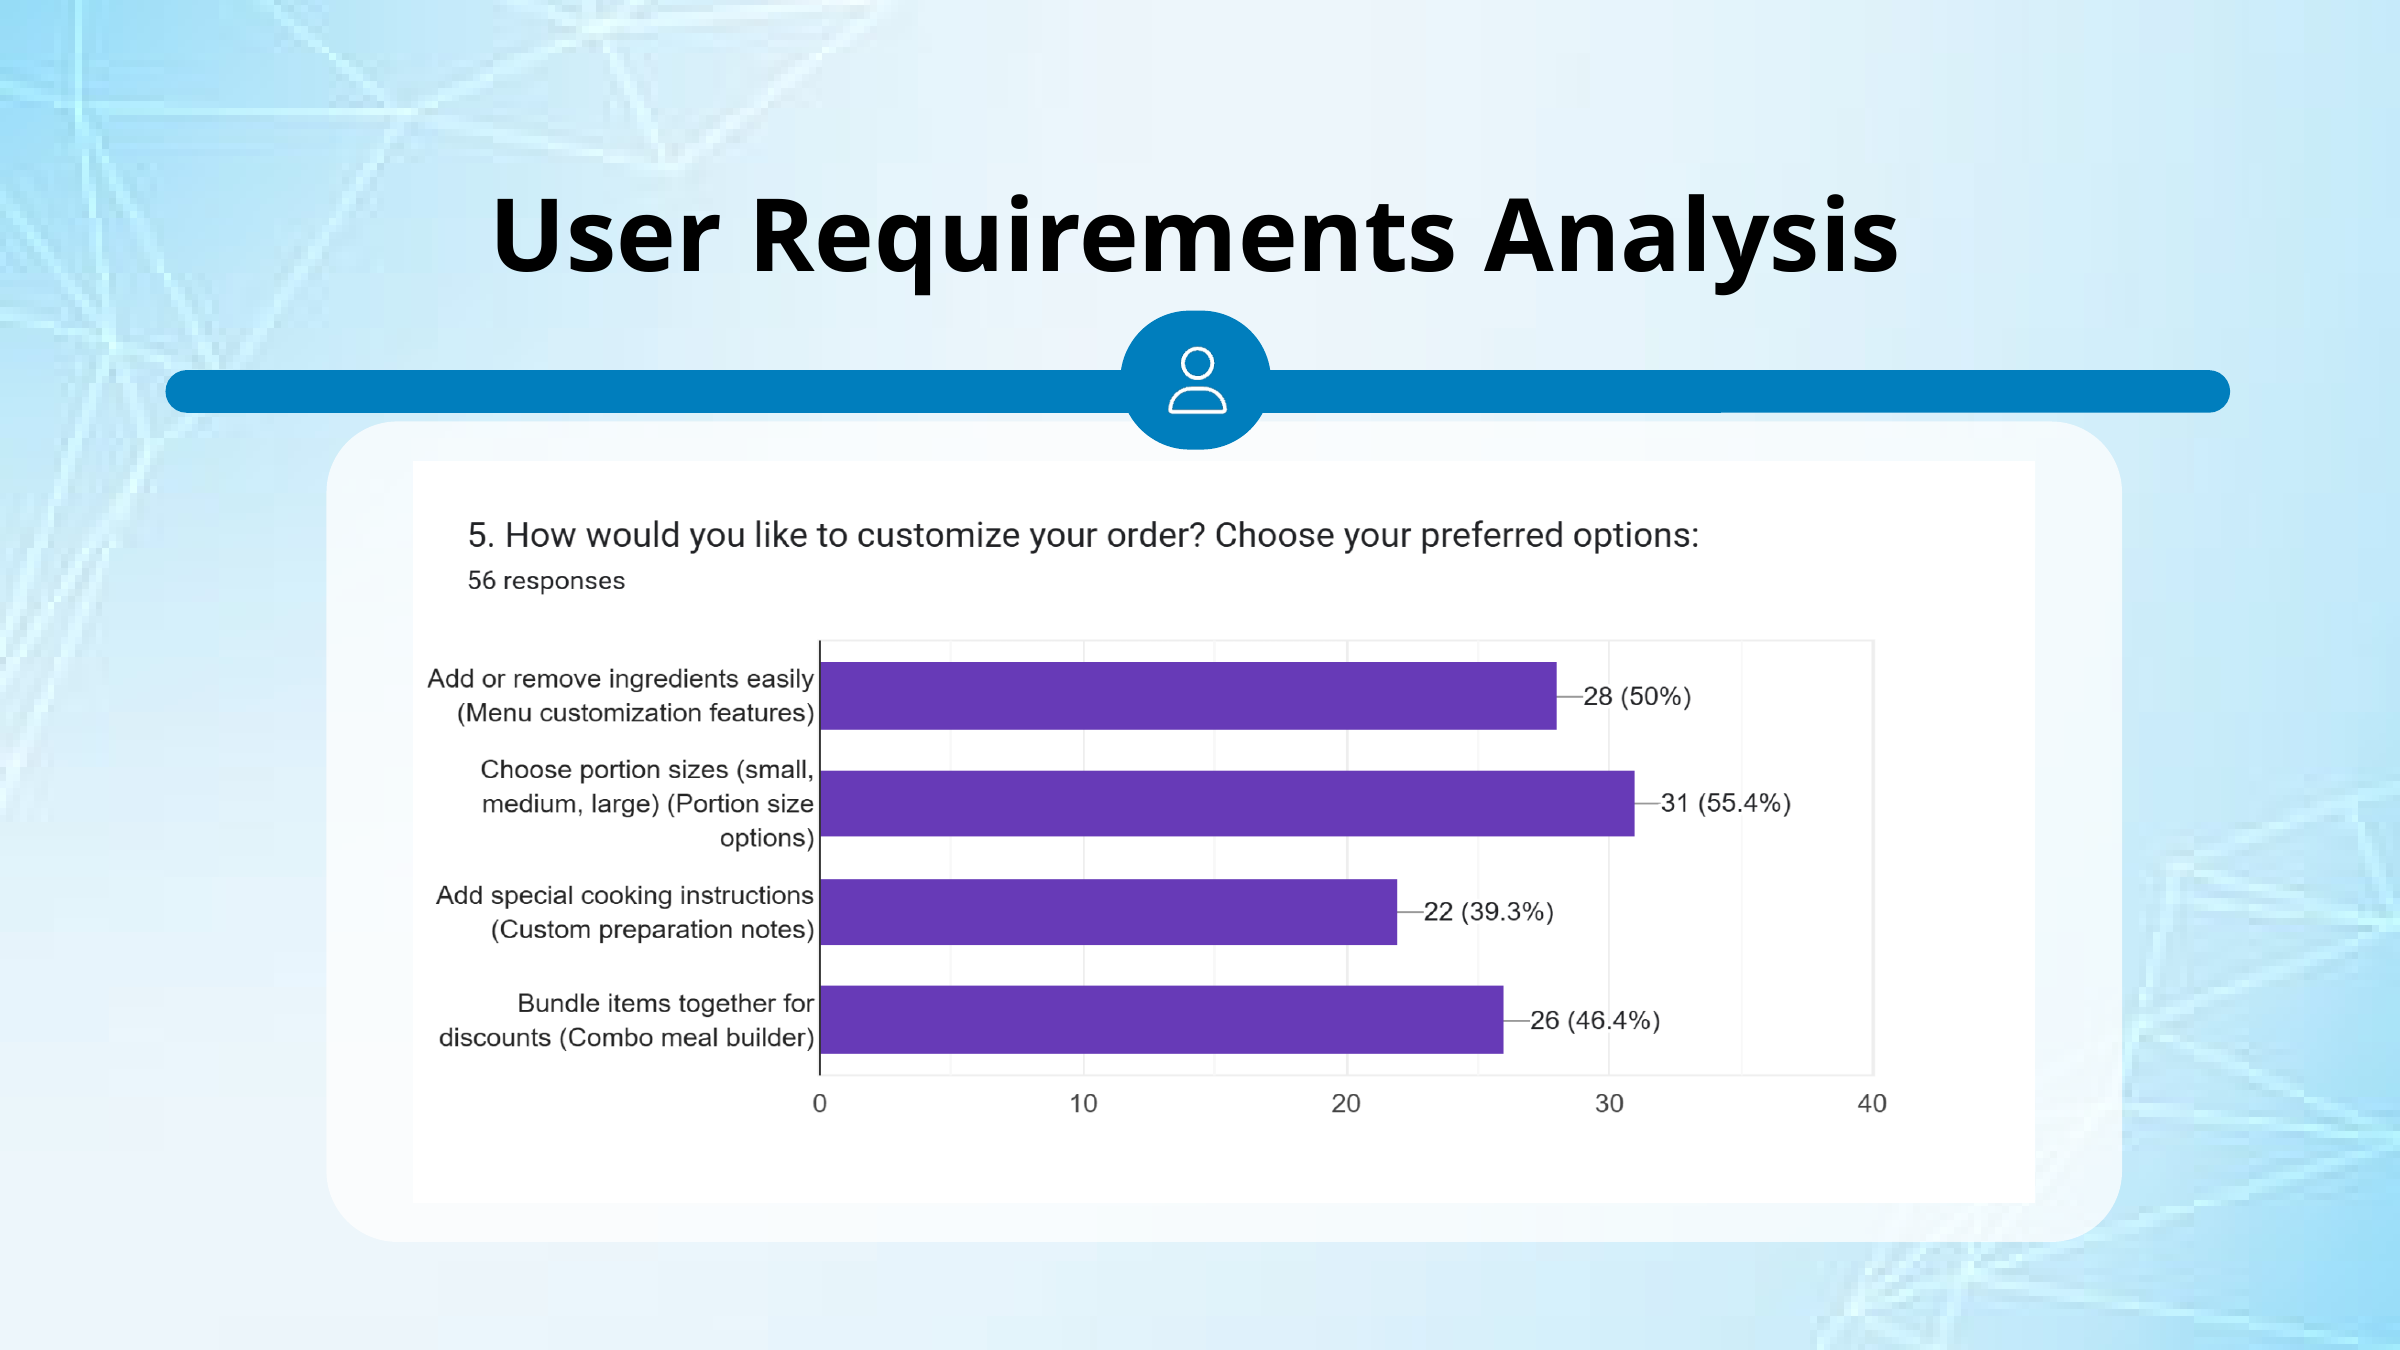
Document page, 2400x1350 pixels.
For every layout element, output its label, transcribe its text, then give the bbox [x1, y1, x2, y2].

text_box User Requirements Analysis [130, 140, 2261, 263]
text_box [165, 370, 1128, 413]
text_box [326, 421, 2123, 1242]
picture [0, 0, 2400, 1350]
text_box [1264, 370, 2231, 413]
text_box [1120, 310, 1271, 450]
